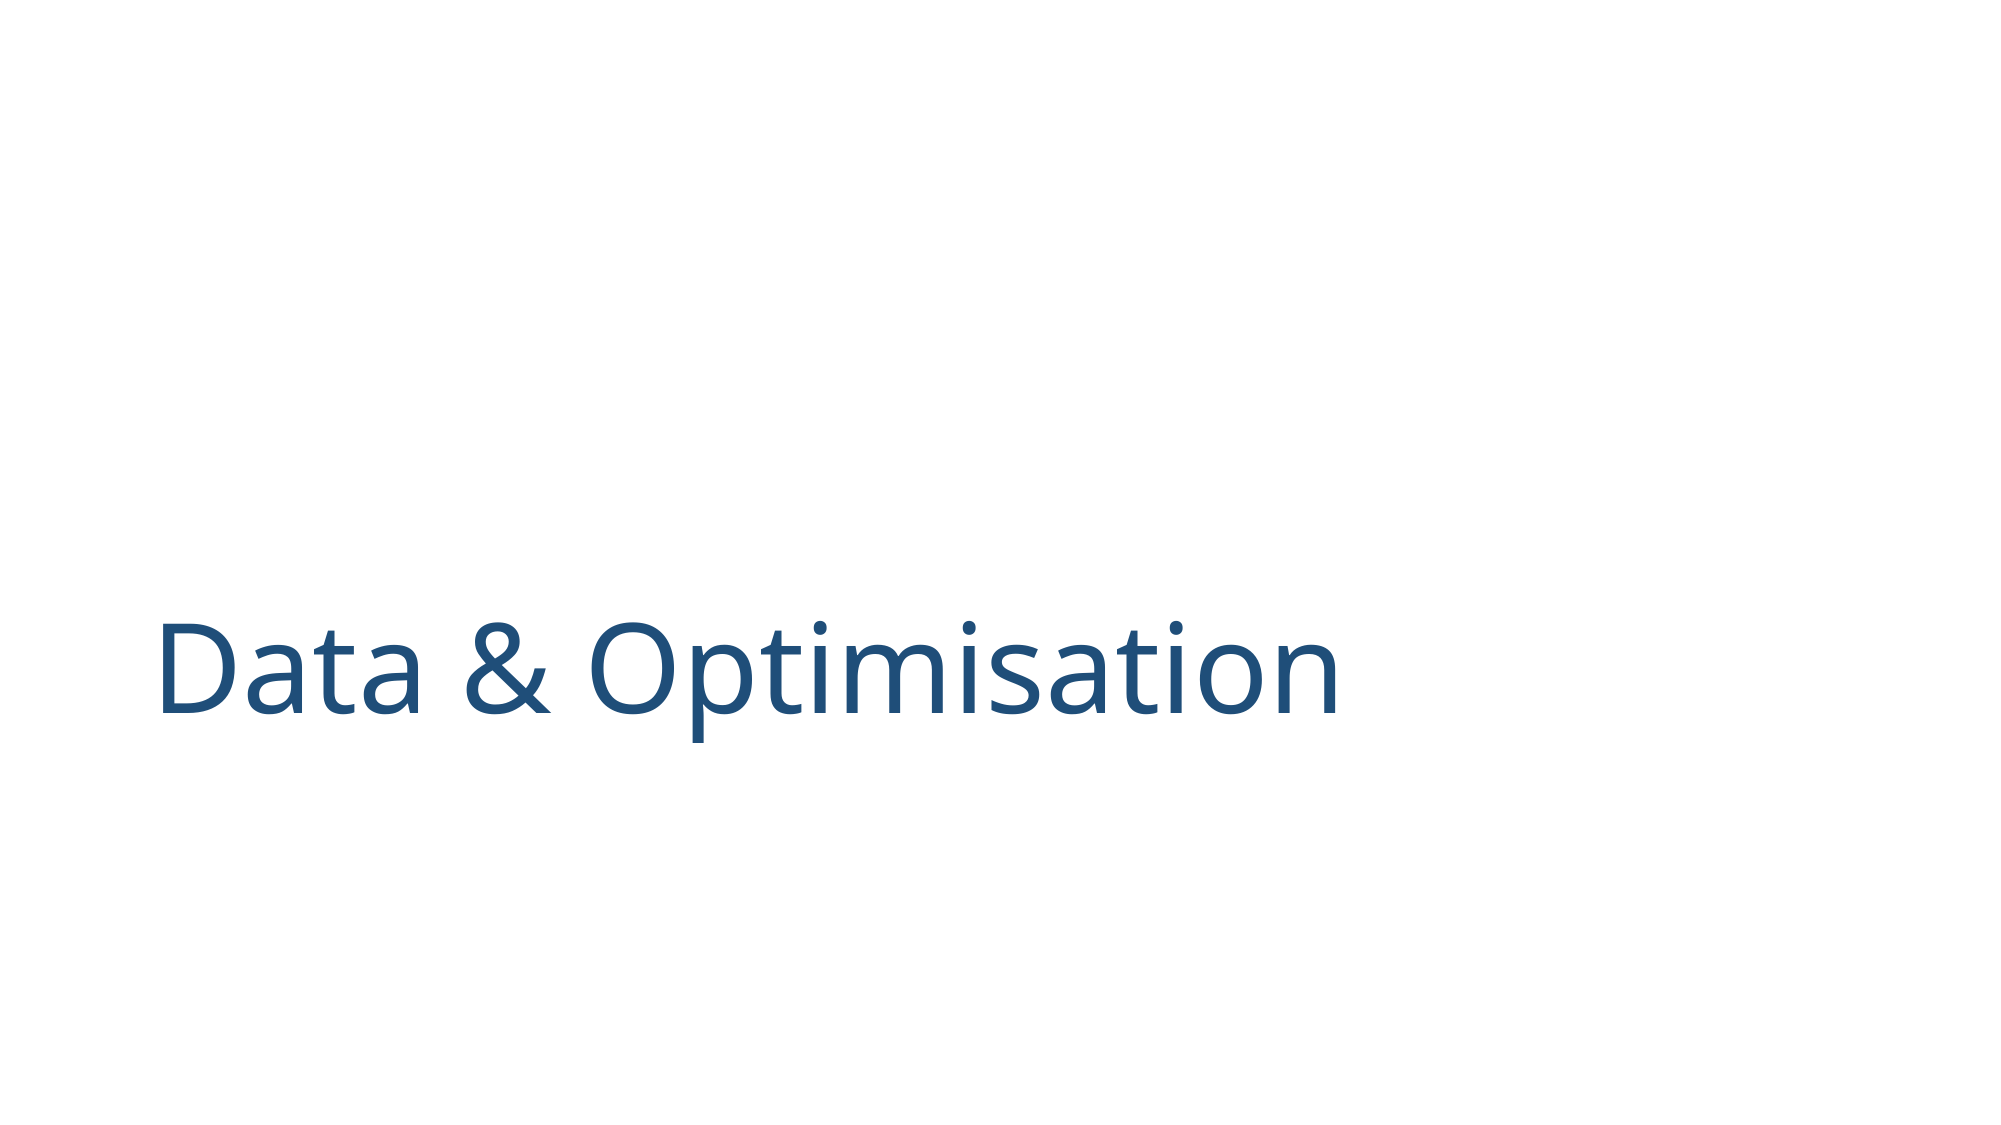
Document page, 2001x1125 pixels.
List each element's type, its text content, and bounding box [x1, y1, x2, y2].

title Data & Optimisation [136, 280, 1862, 749]
